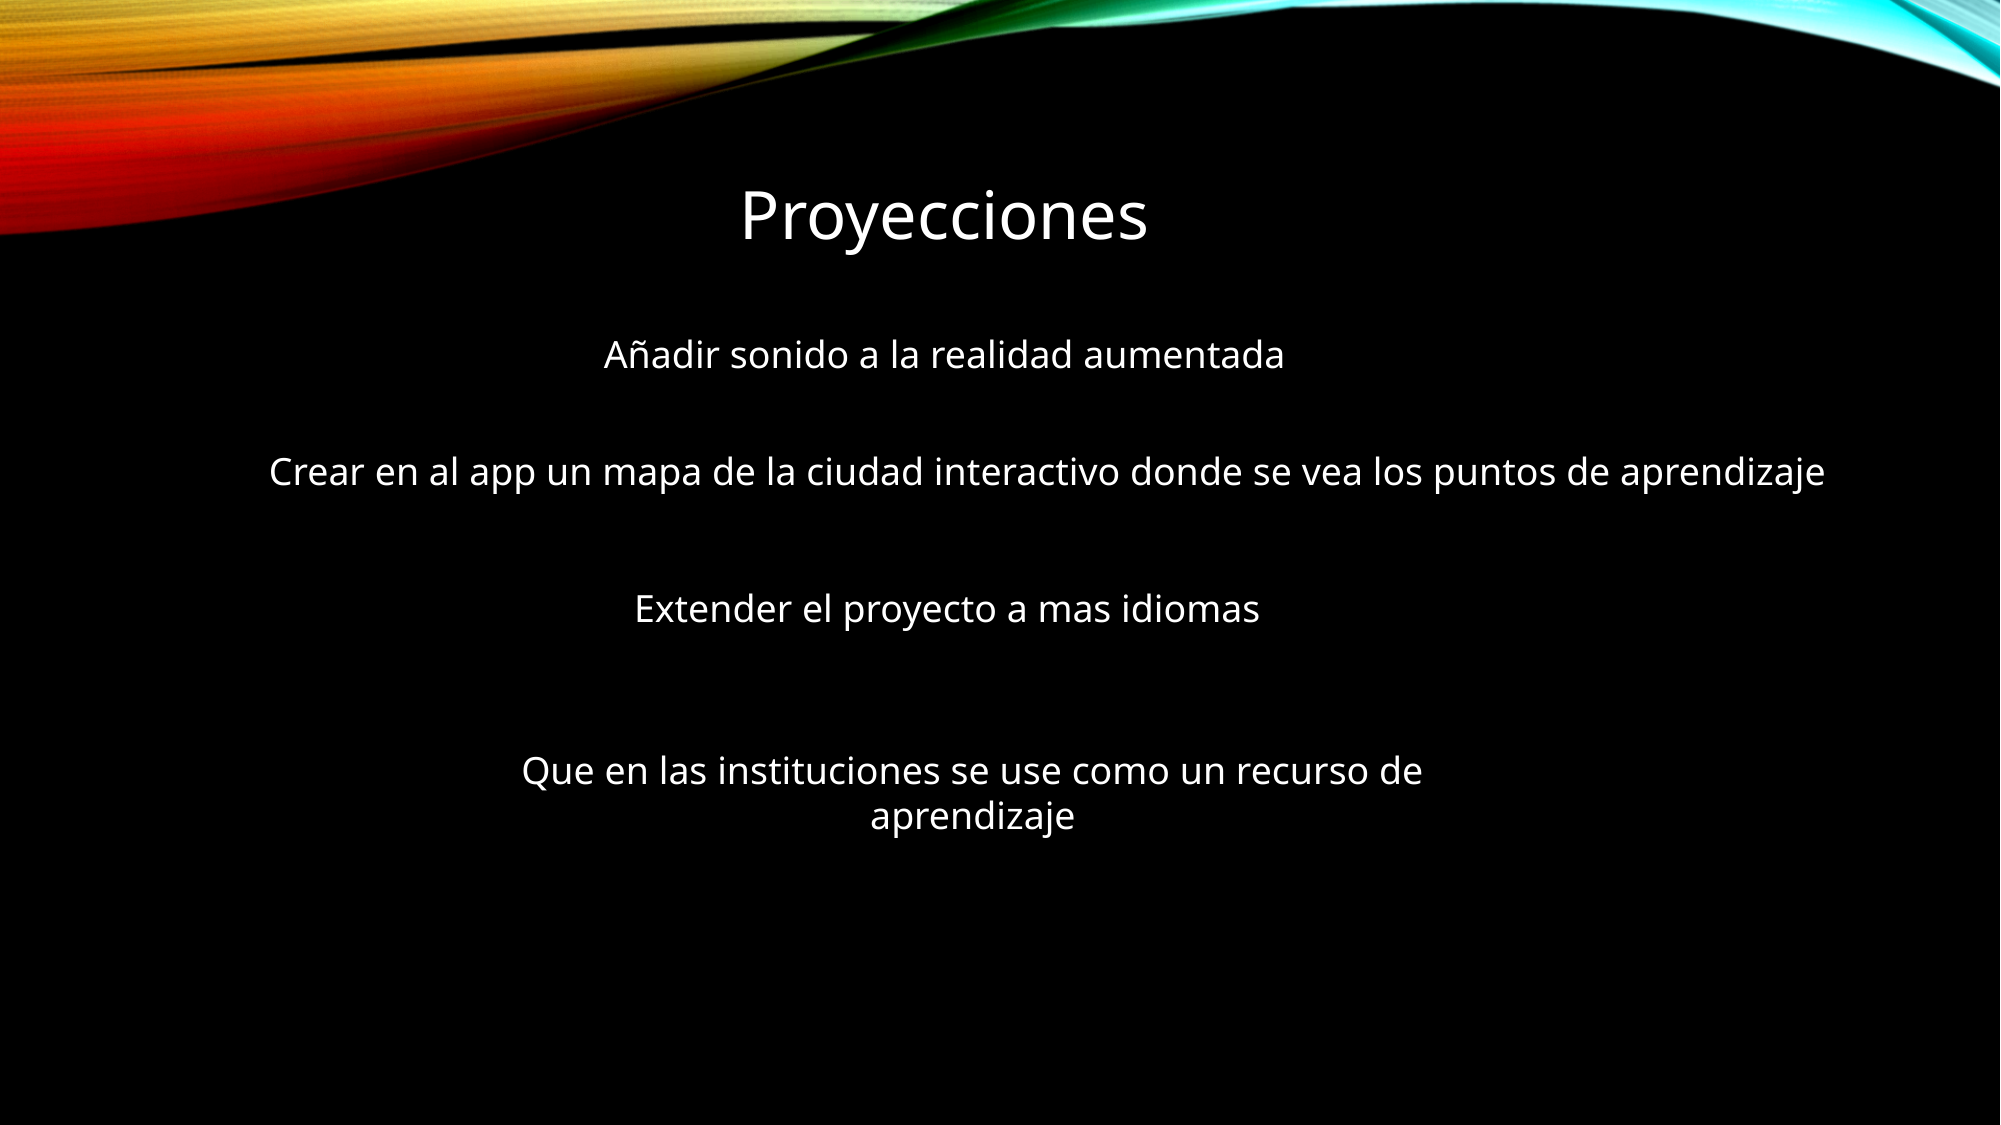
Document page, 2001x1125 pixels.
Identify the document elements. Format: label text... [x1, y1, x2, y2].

text_box Extender el proyecto a mas idiomas [619, 577, 1327, 638]
text_box Proyecciones [724, 165, 1165, 261]
picture [0, 0, 2000, 237]
text_box Crear en al app un mapa de la ciudad interactivo donde se vea los puntos de aprendizaje [254, 440, 1843, 546]
text_box Añadir sonido a la realidad aumentada [588, 323, 1301, 384]
text_box Que en las instituciones se use como un recurso de aprendizaje [472, 739, 1473, 845]
